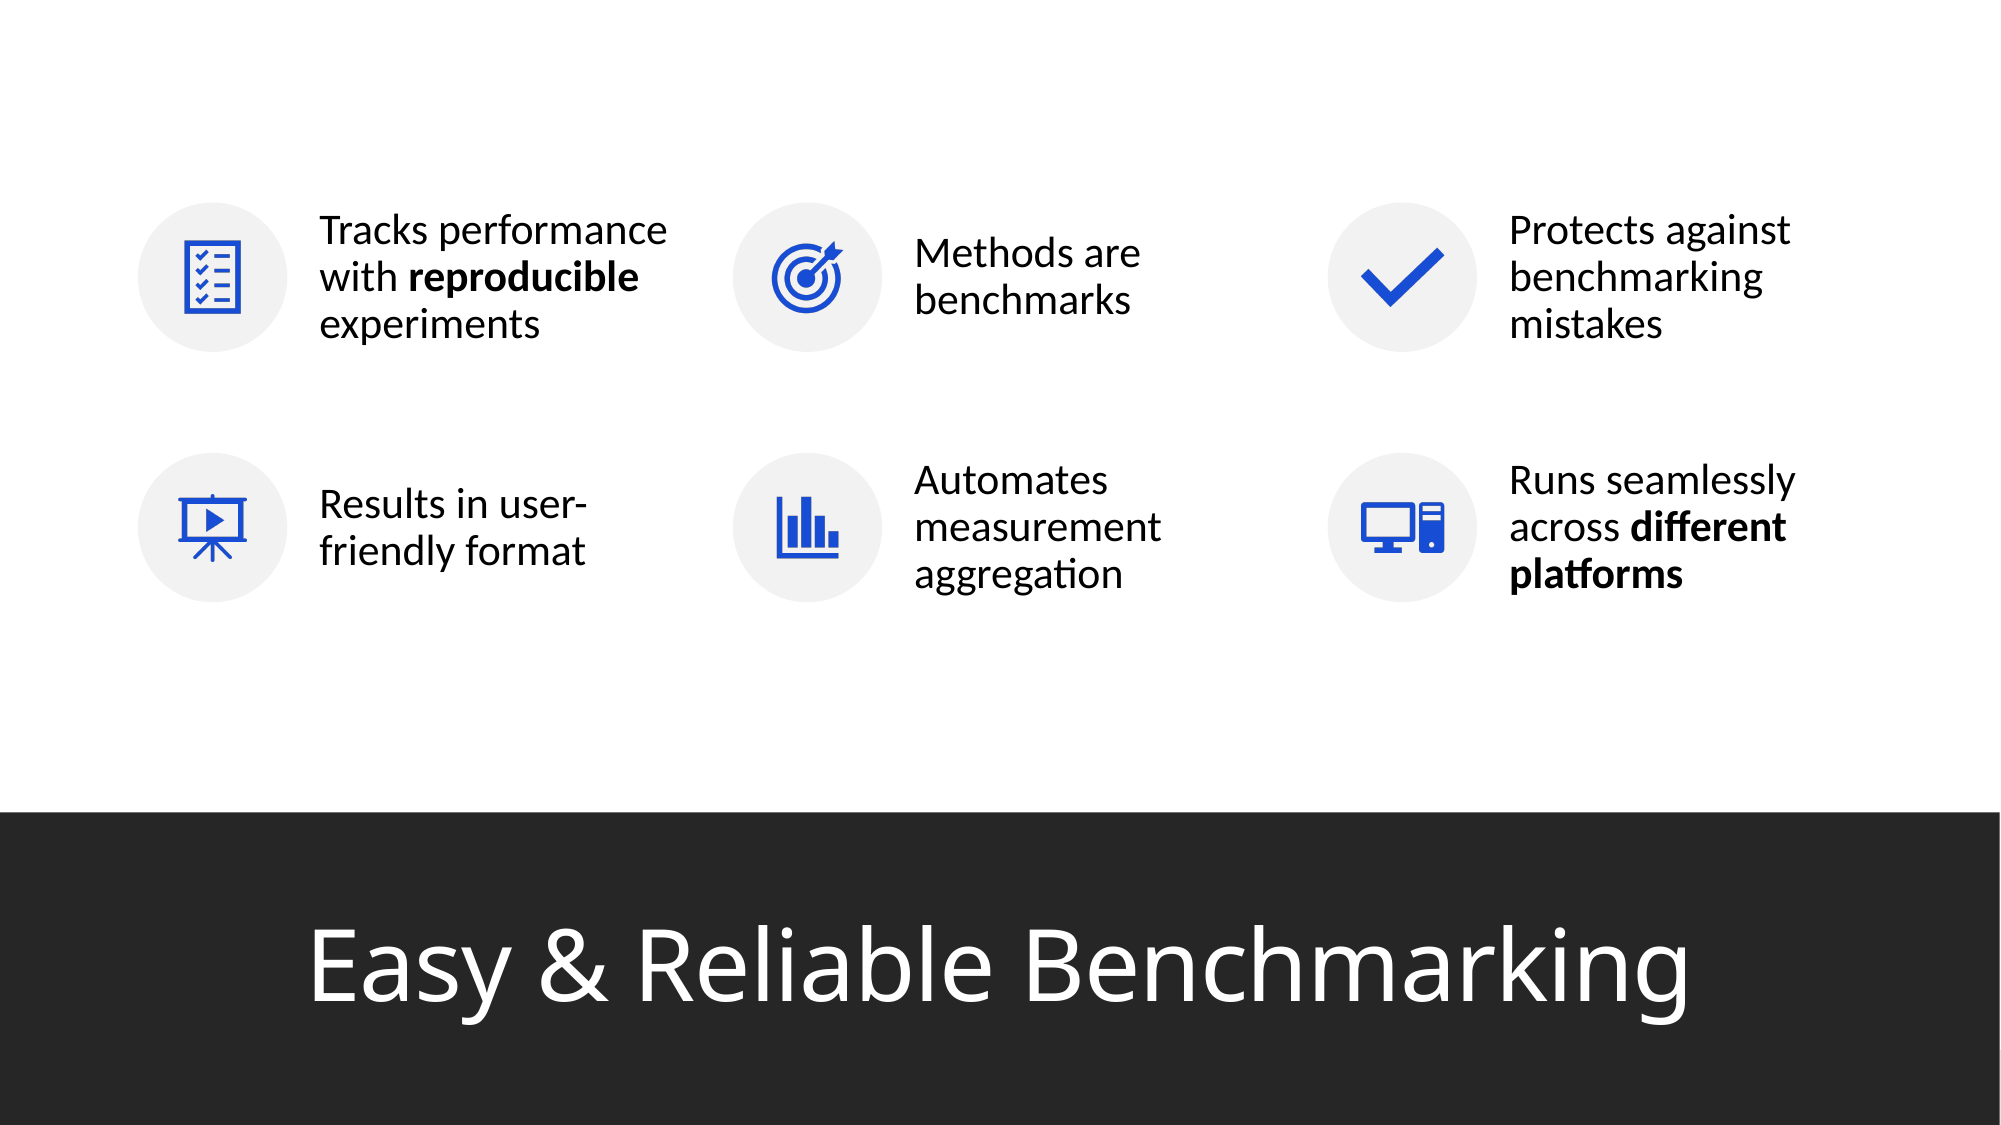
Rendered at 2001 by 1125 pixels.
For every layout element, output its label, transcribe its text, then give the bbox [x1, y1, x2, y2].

text_box [0, 811, 2000, 1125]
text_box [104, 104, 1895, 700]
text_box Easy & Reliable Benchmarking [174, 861, 1825, 1031]
text_box [0, 0, 2000, 811]
